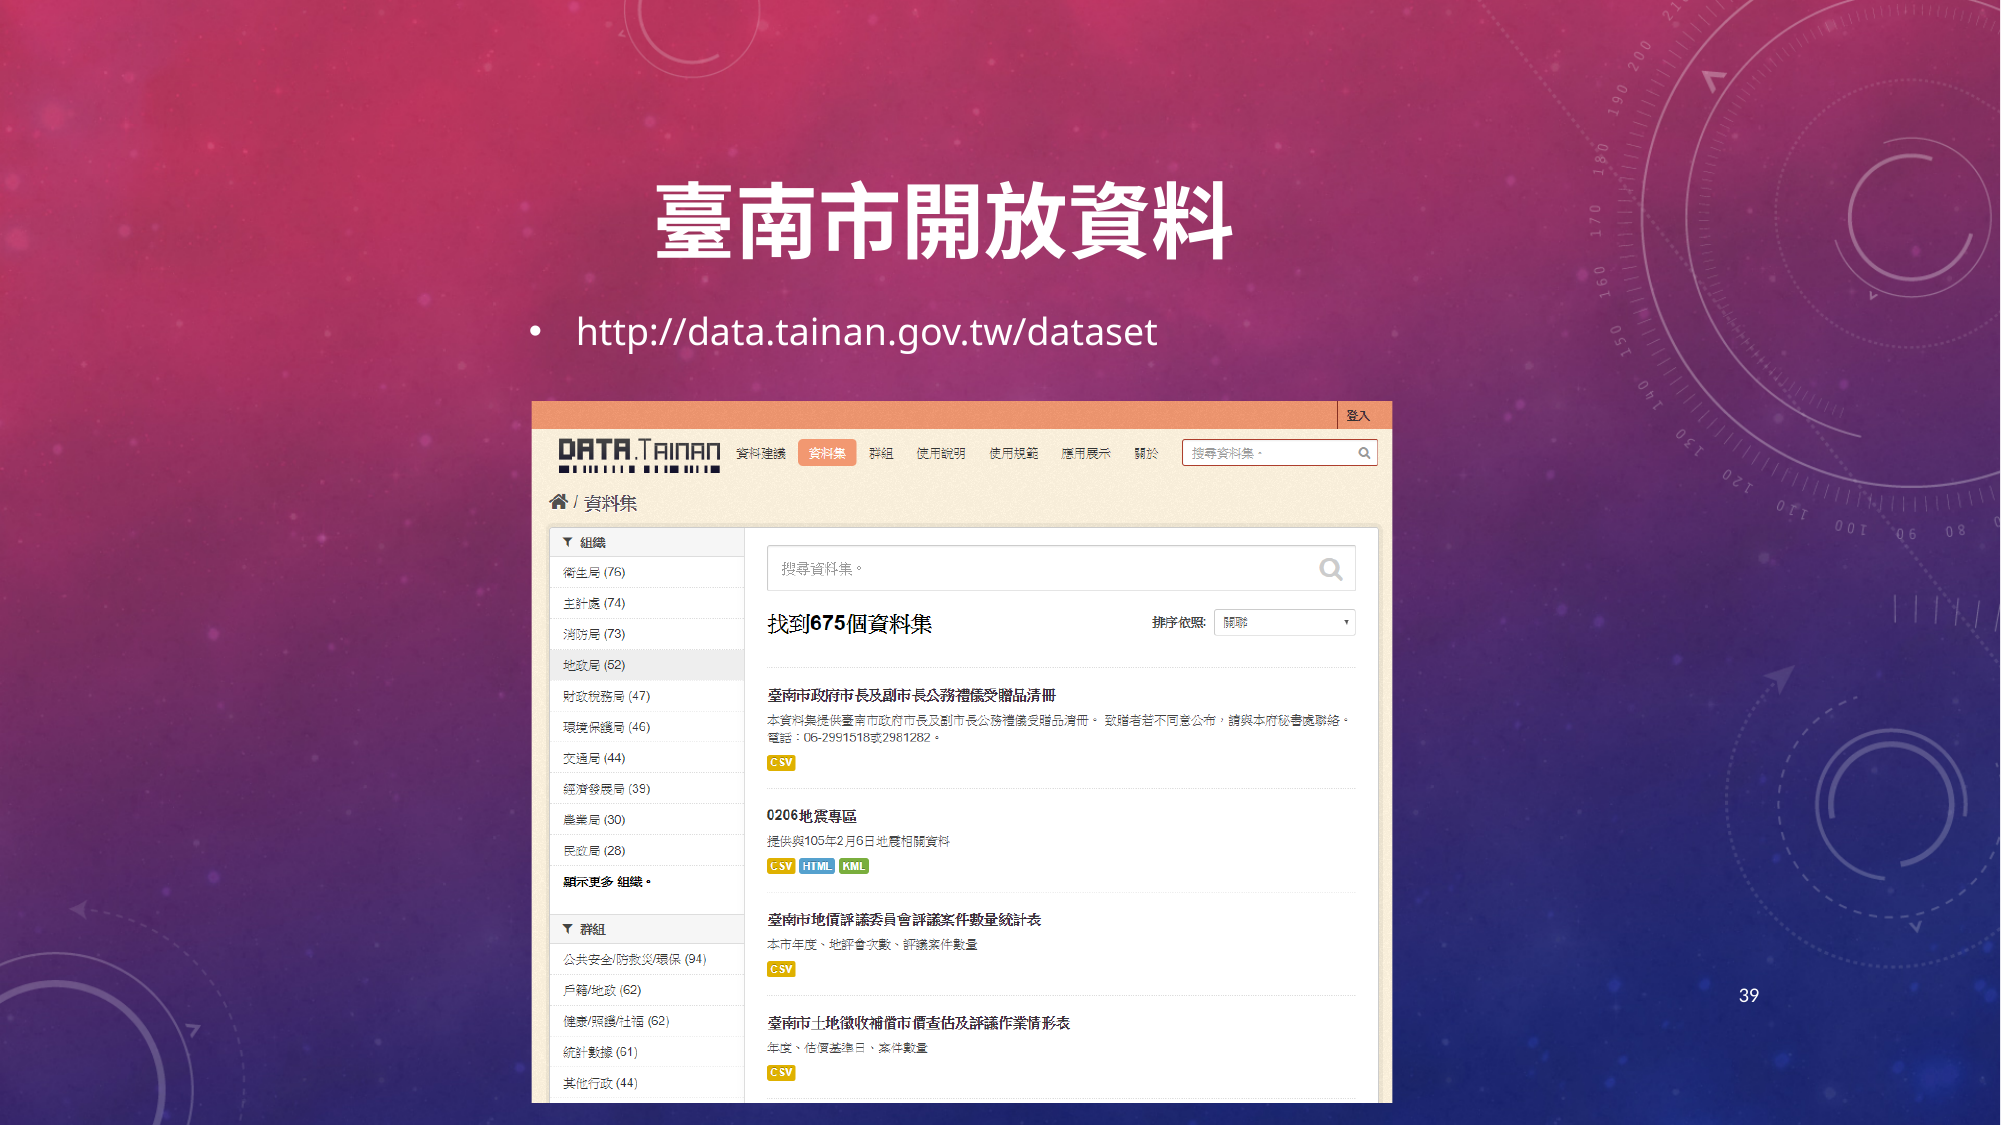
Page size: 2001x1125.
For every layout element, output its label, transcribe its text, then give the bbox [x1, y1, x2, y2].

list http://data.tainan.gov.tw/dataset [514, 287, 1701, 374]
slide_number 39 [1684, 963, 1775, 1025]
title 臺南市開放資料 [112, 99, 1775, 339]
picture [0, 0, 2001, 1125]
